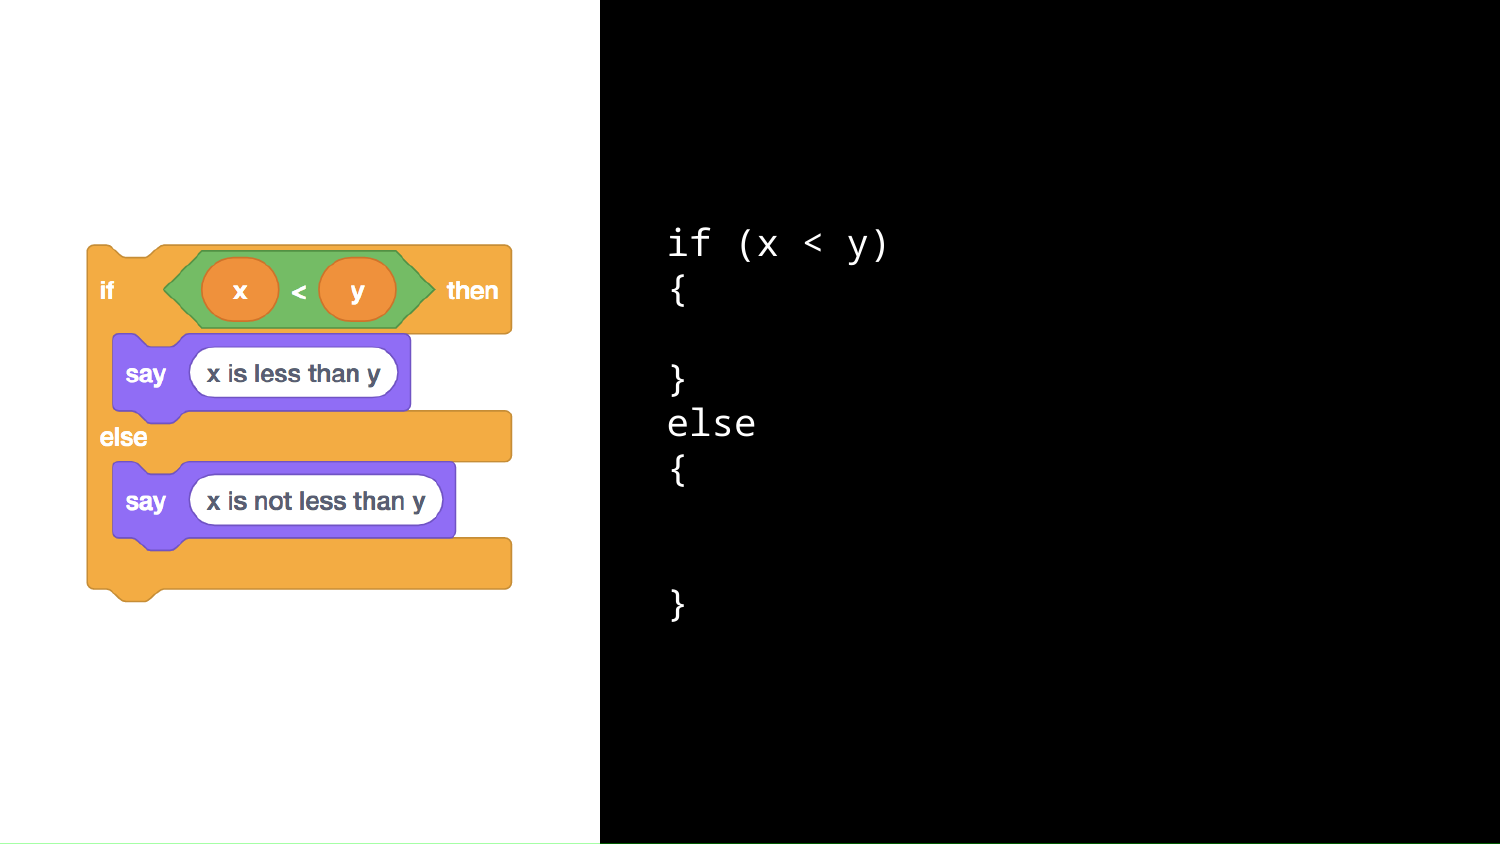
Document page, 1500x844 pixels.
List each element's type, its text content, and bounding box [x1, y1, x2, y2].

text_box [0, 0, 600, 844]
text_box if (x < y) { printf("x is less than y\n"); } else { printf("x is not less than y\n"); } [651, 227, 1449, 617]
picture [78, 233, 522, 611]
text_box [600, 0, 1500, 844]
